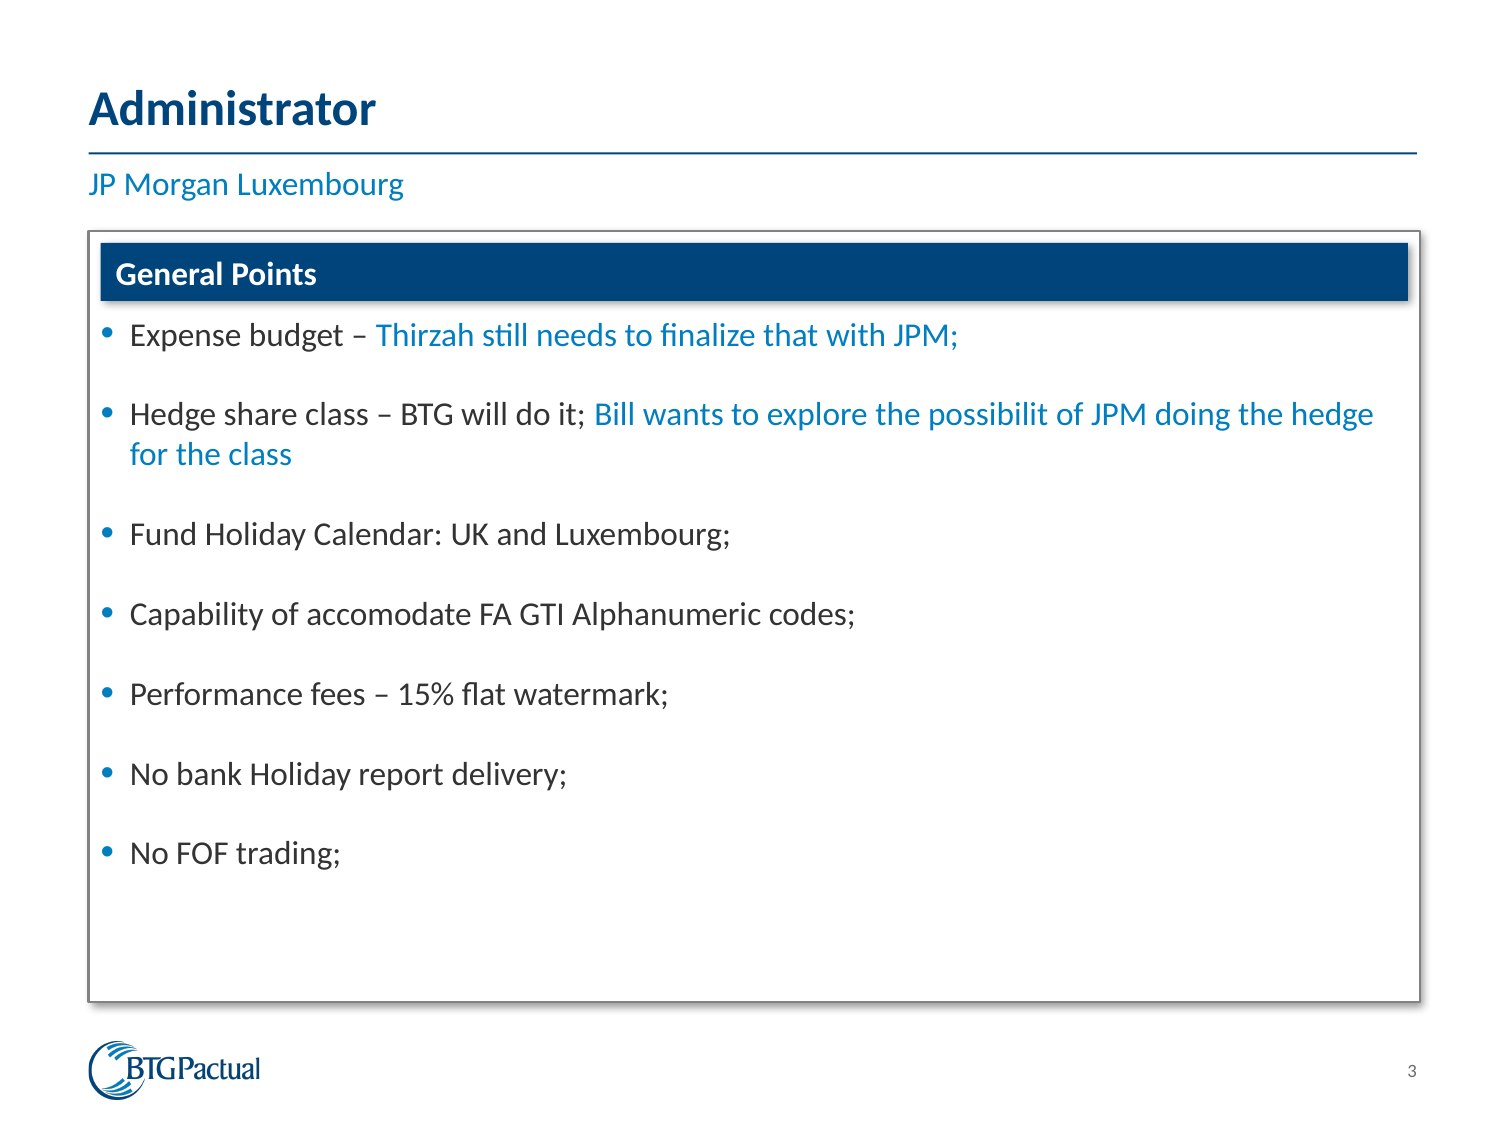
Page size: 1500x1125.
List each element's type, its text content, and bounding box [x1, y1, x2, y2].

list Expense budget – Thirzah still needs to finalize that with JPM; Hedge share class – BTG will do it; Bill wants to explore the possibilit of JPM doing the hedge for the class Fund Holiday Calendar: UK and Luxembourg; Capability of accomodate FA GTI Alphanumeric codes; Performance fees – 15% flat watermark; No bank Holiday report delivery; No FOF trading; [100, 312, 1409, 962]
text_box General Points [100, 242, 1408, 301]
text_box [88, 230, 1420, 1003]
title Administrator [88, 10, 1418, 136]
list JP Morgan Luxembourg [88, 161, 1421, 205]
